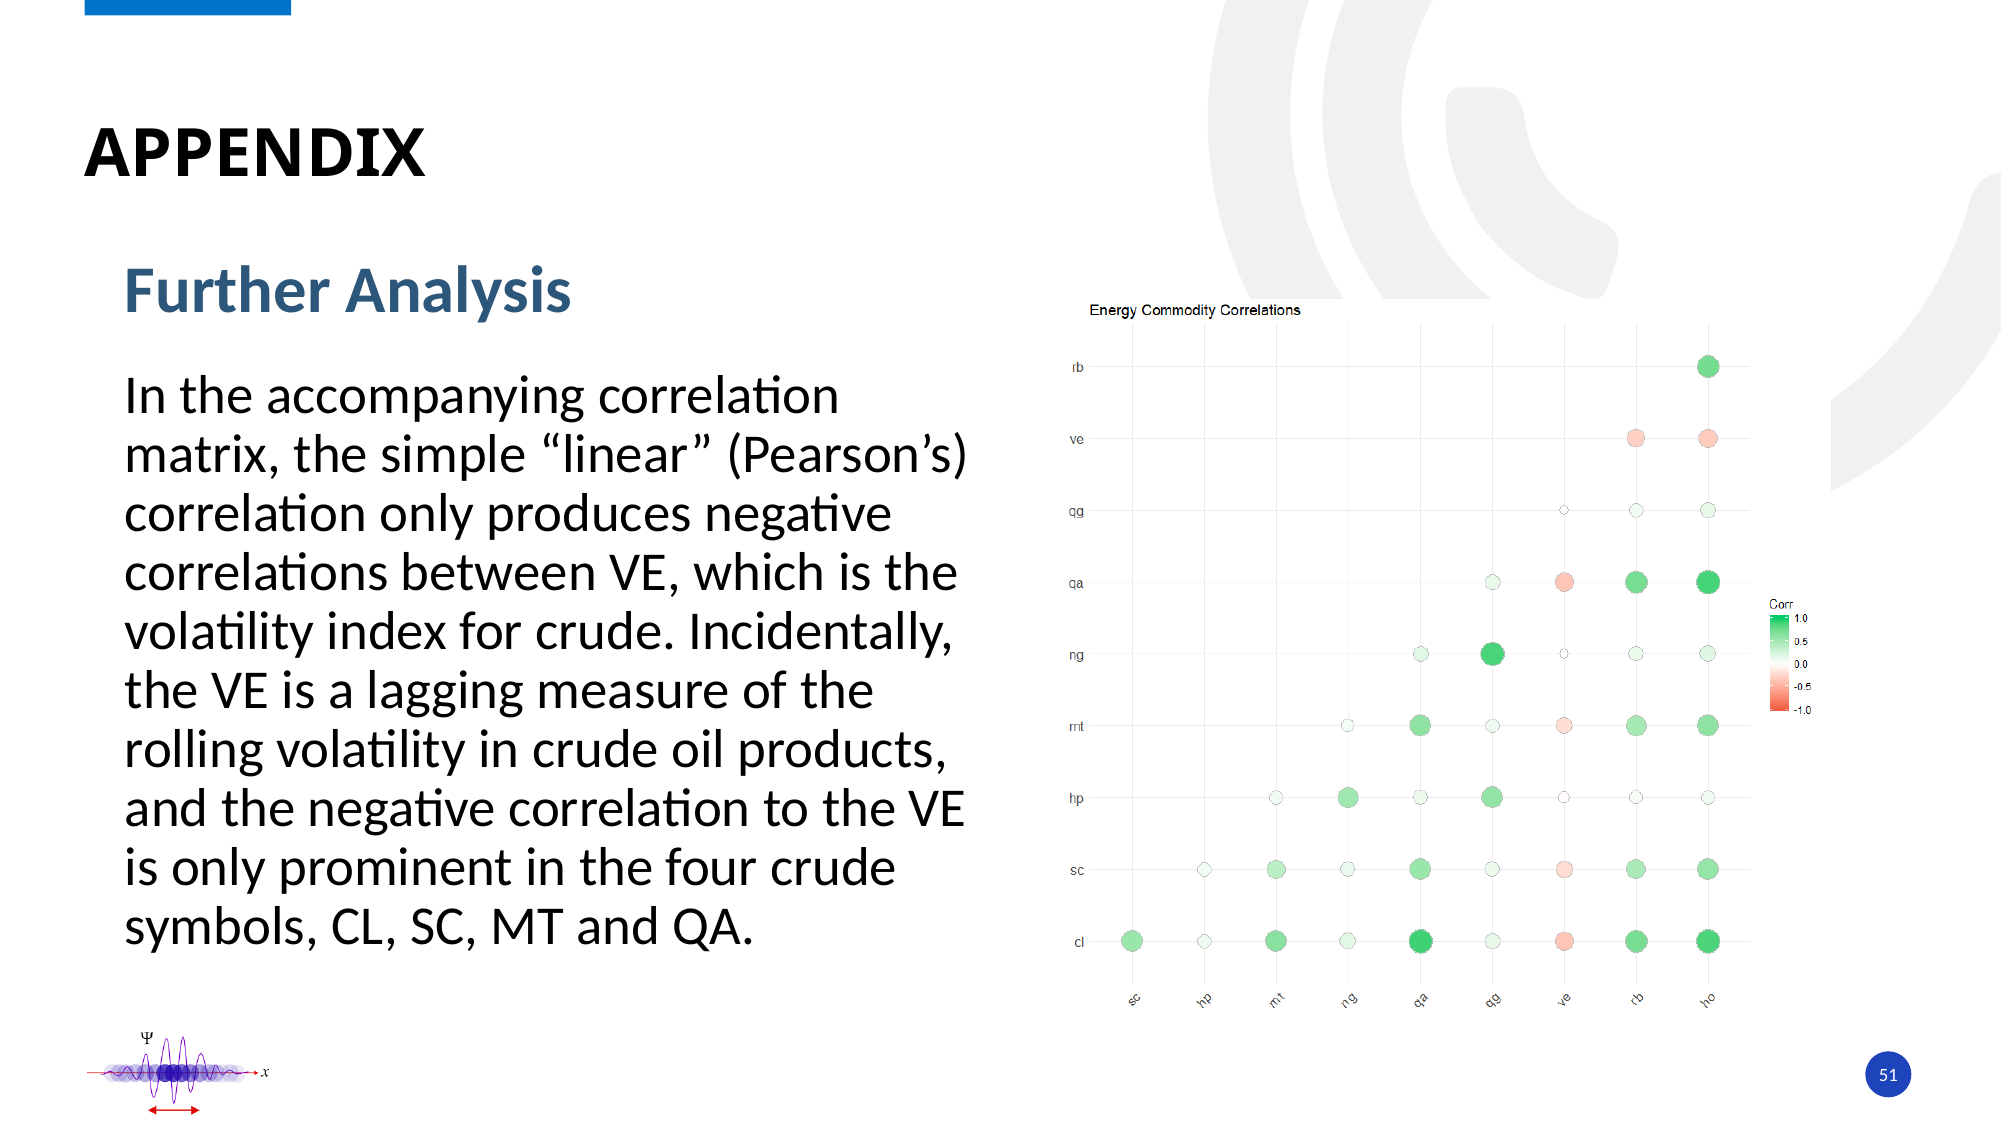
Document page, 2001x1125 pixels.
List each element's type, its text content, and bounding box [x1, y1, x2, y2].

list In the accompanying correlation matrix, the simple “linear” (Pearson’s) correlation only produces negative correlations between VE, which is the volatility index for crude. Incidentally, the VE is a lagging measure of the rolling volatility in crude oil products, and the negative correlation to the VE is only prominent in the four crude symbols, CL, SC, MT and QA. [109, 358, 988, 1014]
slide_number 51 [1864, 1059, 1913, 1090]
text_box Further Analysis [109, 238, 788, 334]
title Appendix [84, 40, 1914, 192]
picture [87, 1026, 269, 1116]
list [1044, 299, 1831, 1014]
